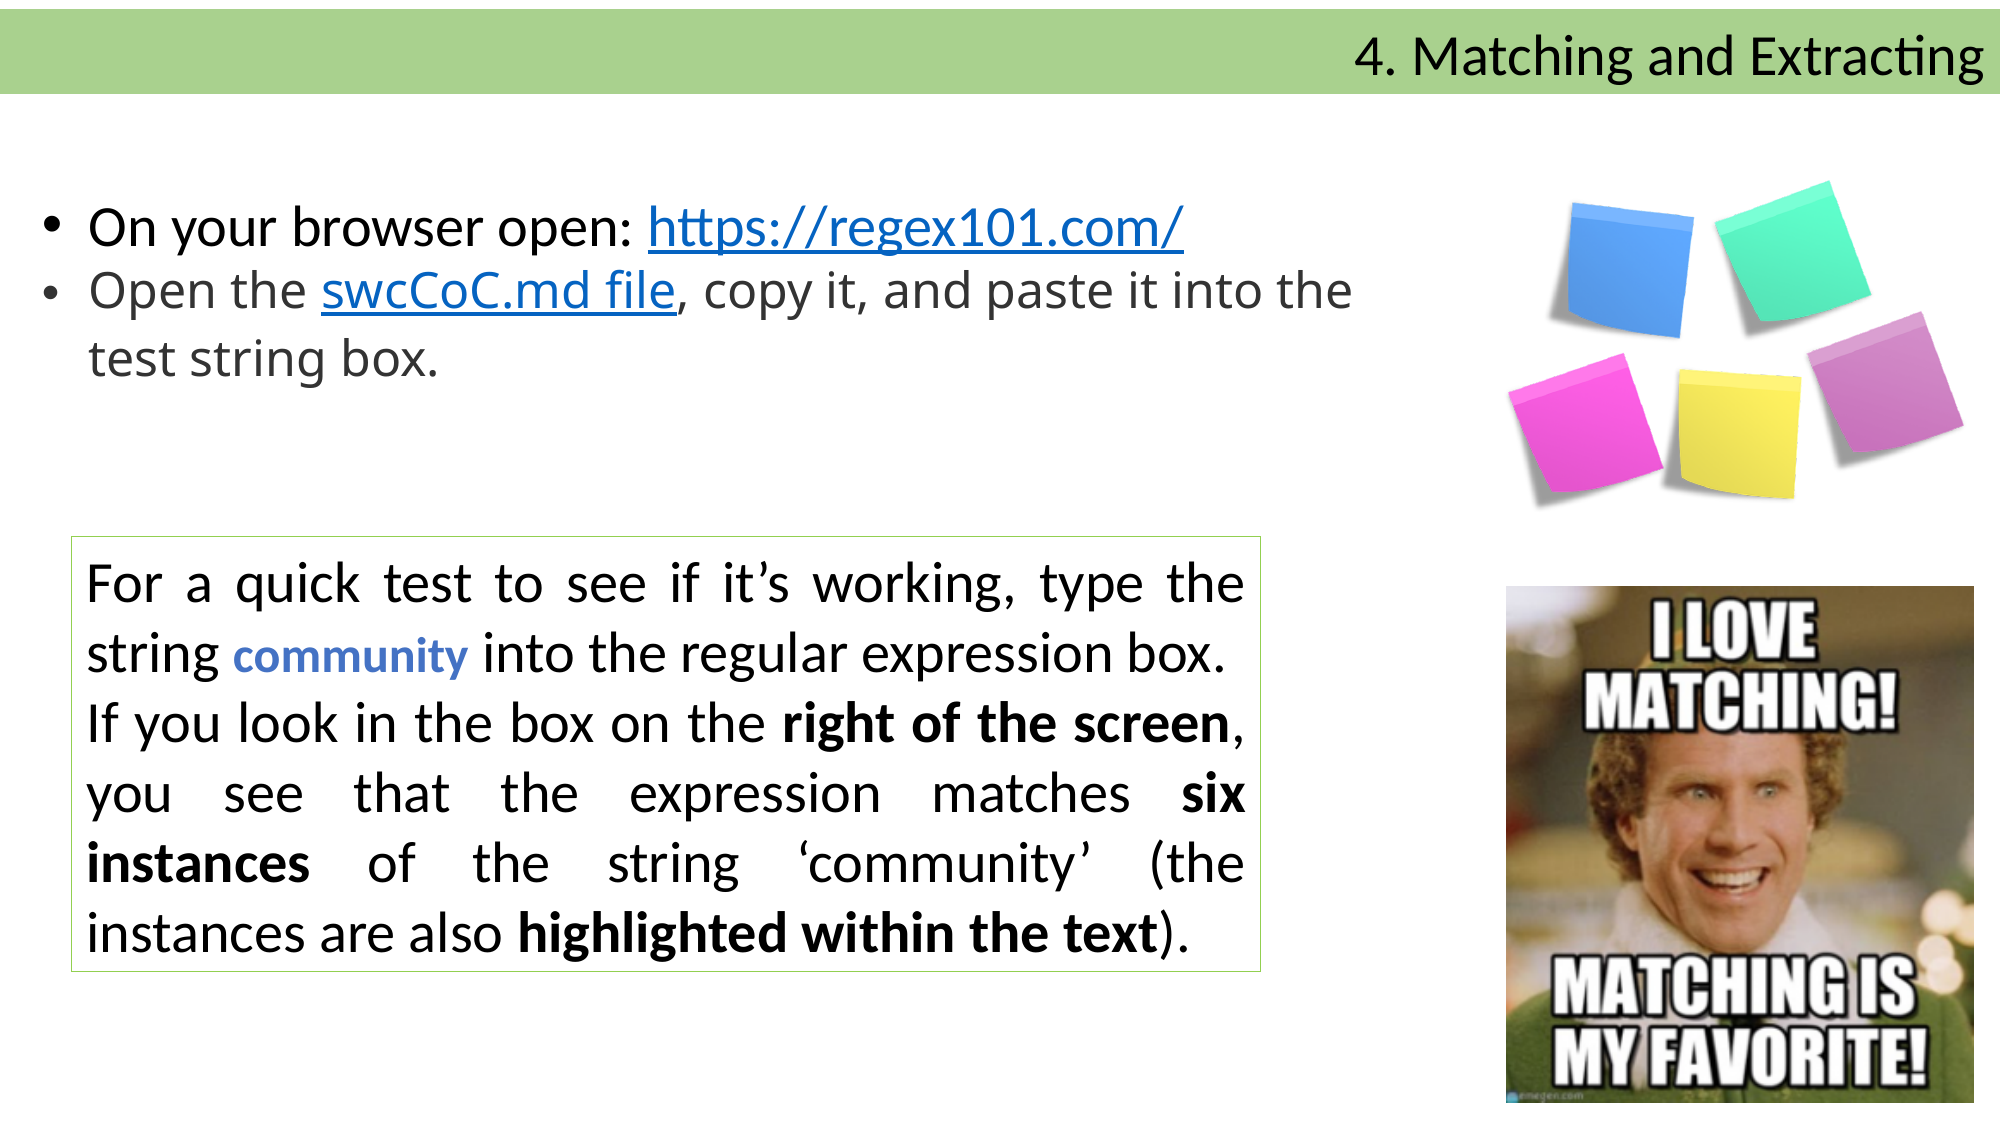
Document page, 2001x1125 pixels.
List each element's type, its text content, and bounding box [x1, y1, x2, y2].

text_box On your browser open: https://regex101.com/ Open the swcCoC.md file, copy it, and paste it into the test string box. [27, 180, 1429, 534]
picture [1506, 586, 1974, 1103]
text_box 4. Matching and Extracting [0, 9, 2000, 94]
text_box For a quick test to see if it’s working, type the string community into the regular expression box. If you look in the box on the right of the screen, you see that the expression matches six instances of the string ‘community’ (the instances are also highlighted within the text). [71, 536, 1261, 972]
picture [1497, 173, 1973, 537]
